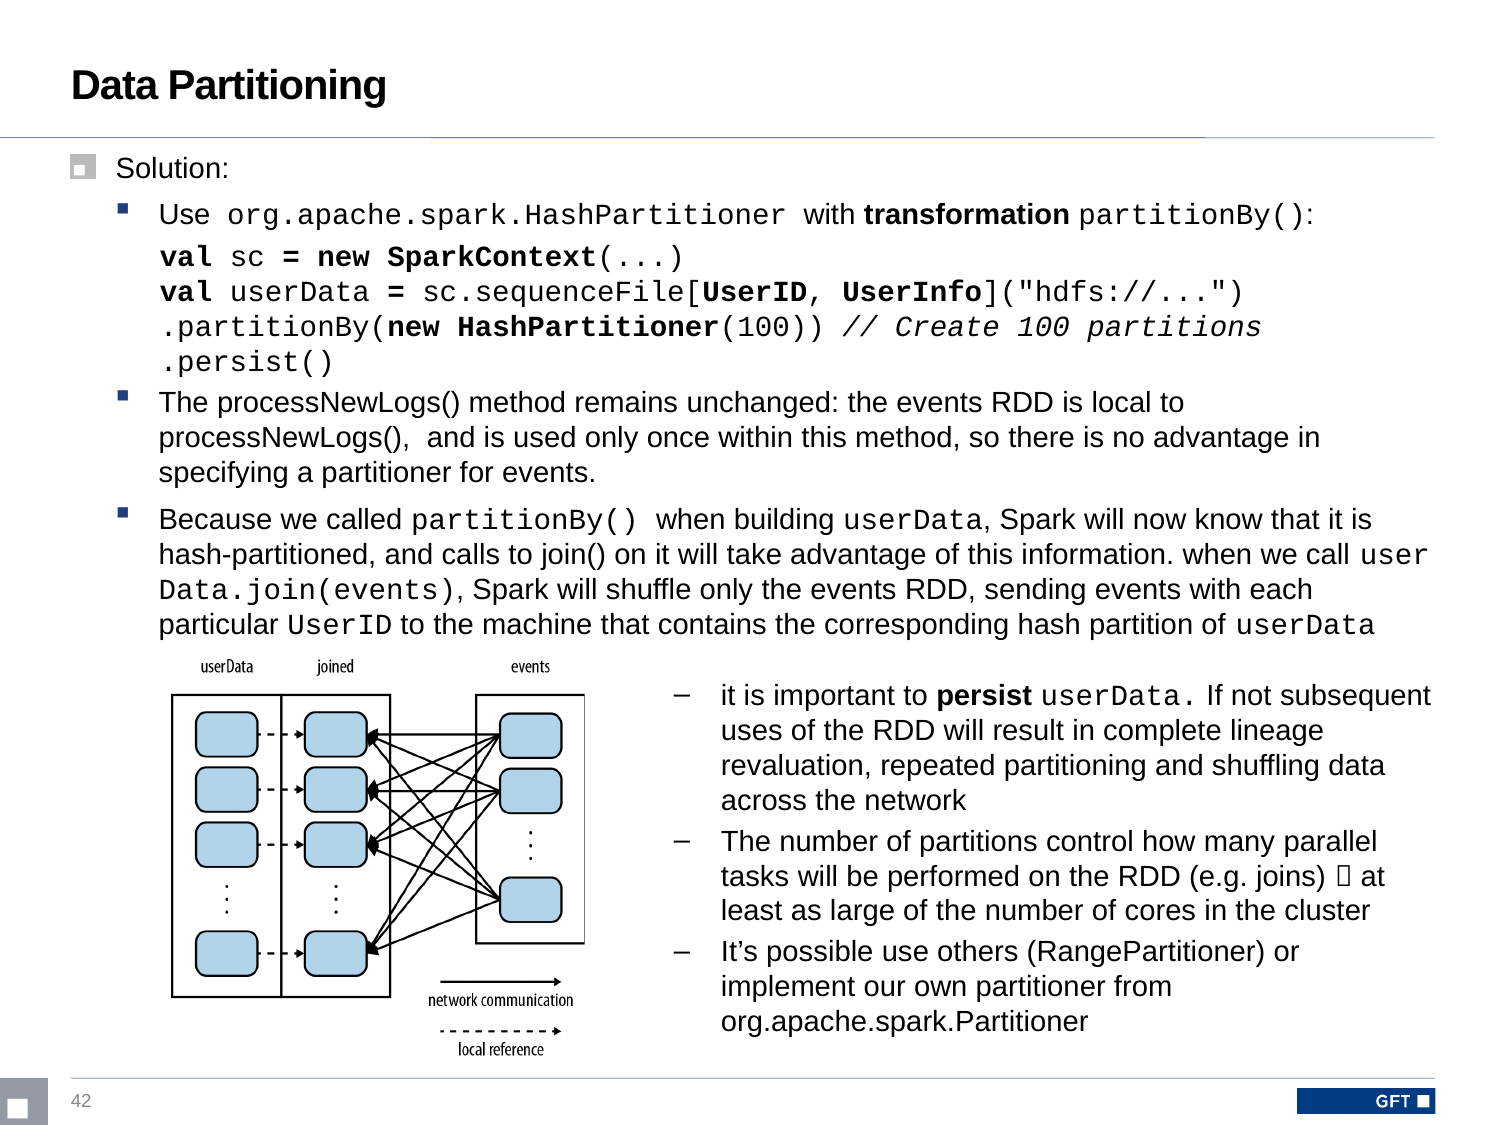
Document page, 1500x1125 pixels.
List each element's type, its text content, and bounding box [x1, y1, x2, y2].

list Solution: Use org.apache.spark.HashPartitioner with transformation partitionBy(): val sc = new SparkContext(...) val userData = sc.sequenceFile[UserID, UserInfo]("hdfs://...") .partitionBy(new HashPartitioner(100)) // Create 100 partitions .persist() The processNewLogs() method remains unchanged: the events RDD is local to processNewLogs(), and is used only once within this method, so there is no advantage in specifying a partitioner for events. Because we called partitionBy() when building userData, Spark will now know that it is hash-partitioned, and calls to join() on it will take advantage of this information. when we call user Data.join(events), Spark will shuffle only the events RDD, sending events with each particular UserID to the machine that contains the corresponding hash partition of userData [70, 149, 1432, 1055]
text_box it is important to persist userData. If not subsequent uses of the RDD will result in complete lineage revaluation, repeated partitioning and shuffling data across the network The number of partitions control how many parallel tasks will be performed on the RDD (e.g. joins)  at least as large of the number of cores in the cluster It’s possible use others (RangePartitioner) or implement our own partitioner from org.apache.spark.Partitioner [589, 668, 1447, 1045]
picture [70, 154, 96, 179]
picture [170, 656, 585, 1060]
slide_number 42 [70, 1089, 130, 1113]
title Data Partitioning [70, 66, 1447, 120]
picture [1297, 1088, 1436, 1114]
